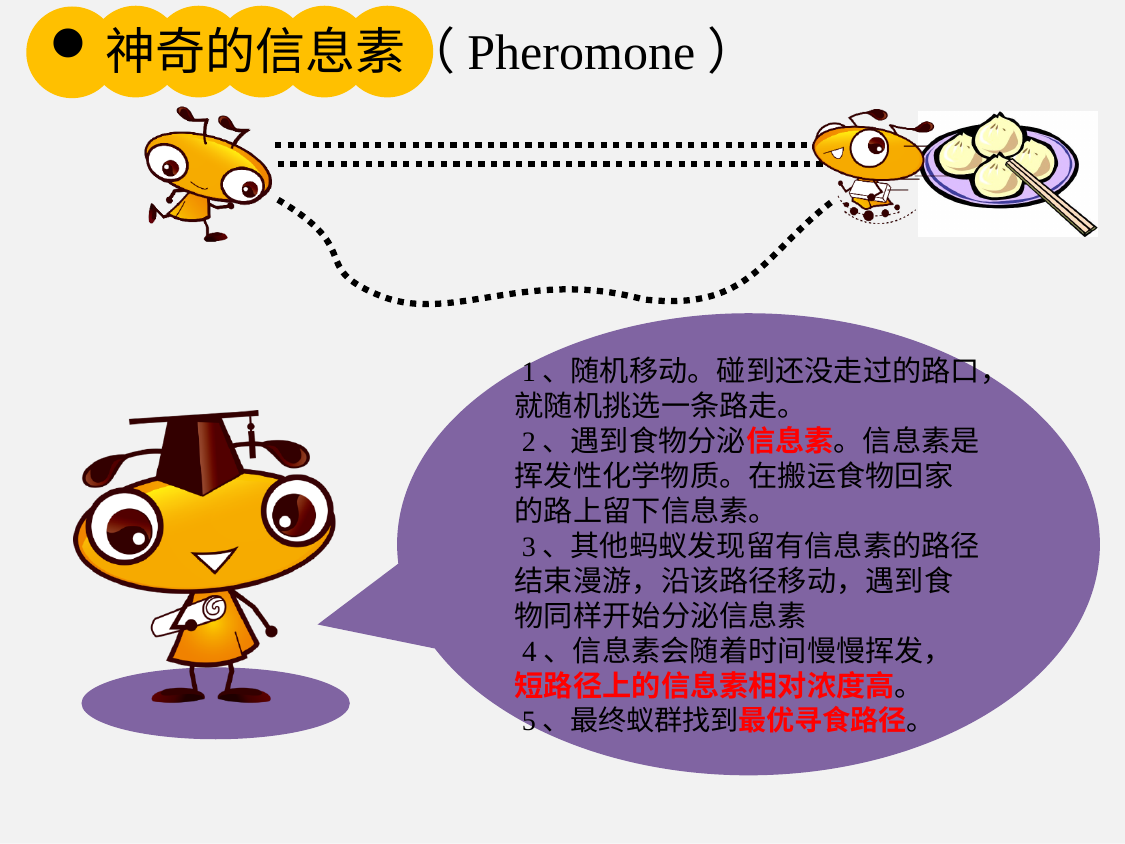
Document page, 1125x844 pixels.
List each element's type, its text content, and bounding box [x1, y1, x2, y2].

text_box [82, 691, 352, 742]
picture [141, 105, 272, 243]
text_box 1、随机移动。碰到还没走过的路口，就随机挑选一条路走。 2、遇到食物分泌信息素。信息素是挥发性化学物质。在搬运食物回家的路上留下信息素。 3、其他蚂蚁发现留有信息素的路径结束漫游，沿该路径移动，遇到食物同样开始分泌信息素 4、信息素会随着时间慢慢挥发，短路径上的信息素相对浓度高。 5、最终蚁群找到最优寻食路径。 [346, 311, 1102, 778]
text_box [26, 5, 784, 99]
picture [811, 108, 1098, 238]
picture [72, 409, 342, 704]
text_box [277, 197, 806, 307]
